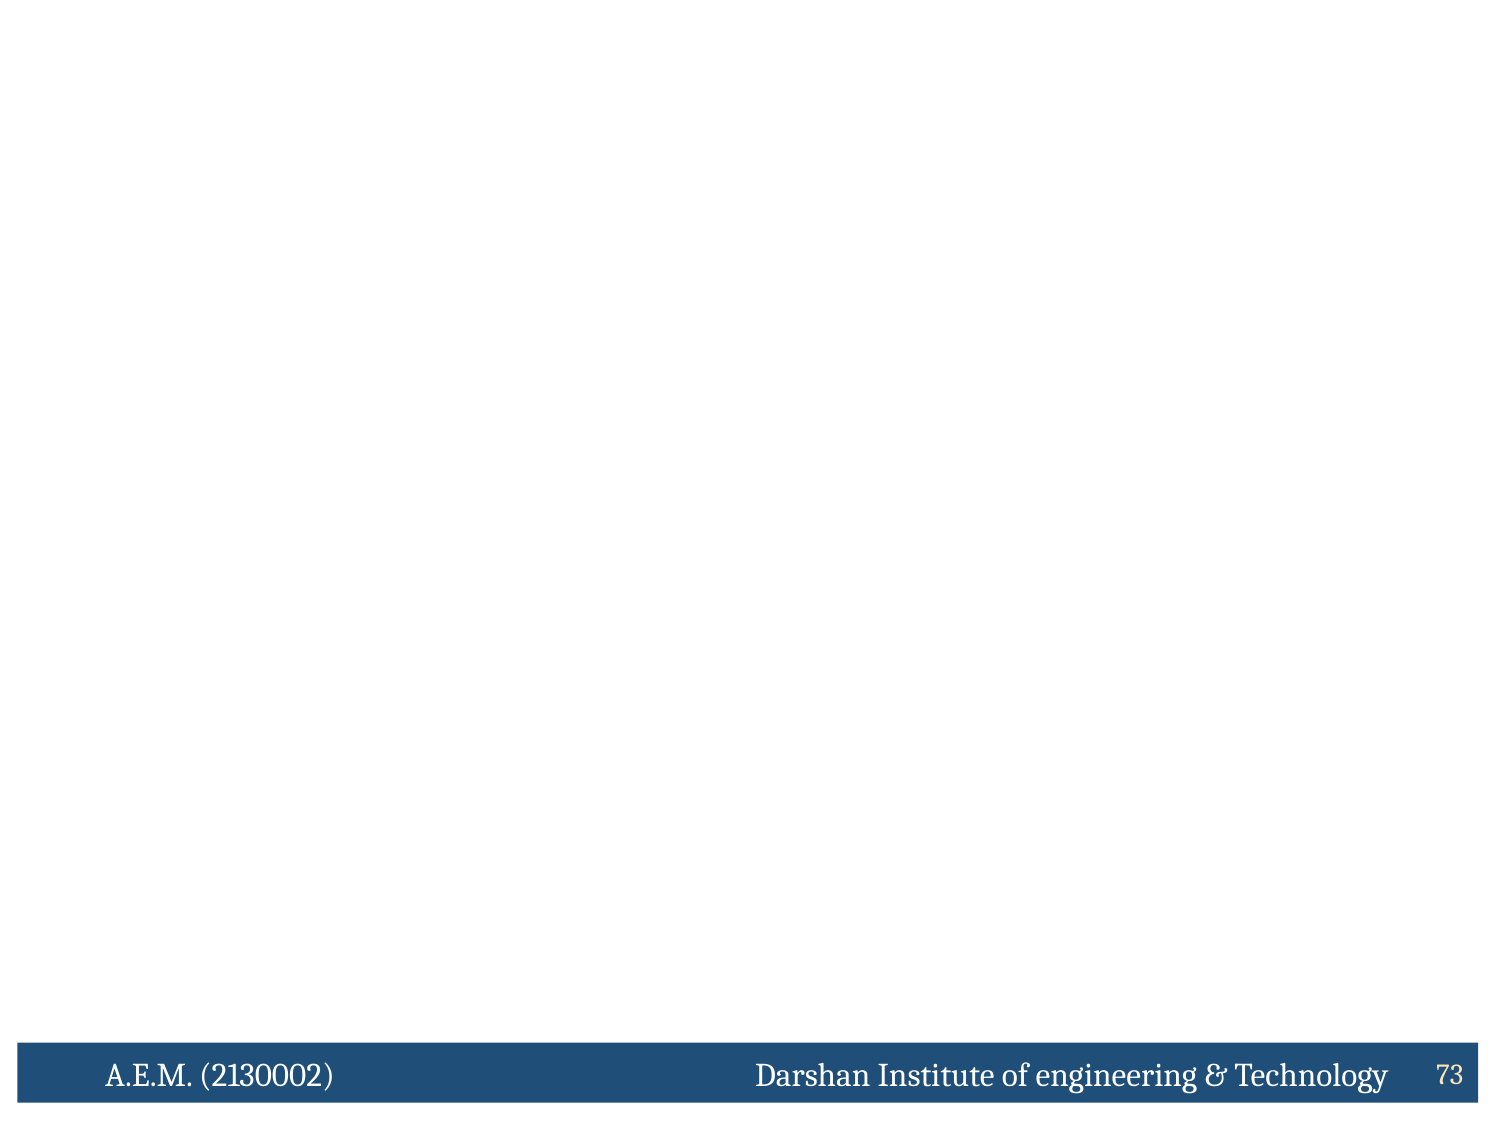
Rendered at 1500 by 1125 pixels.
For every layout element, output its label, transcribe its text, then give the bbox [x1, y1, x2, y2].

slide_number 73 [1393, 1042, 1479, 1103]
footer A.E.M. (2130002) Darshan Institute of engineering & Technology [17, 1042, 1393, 1103]
